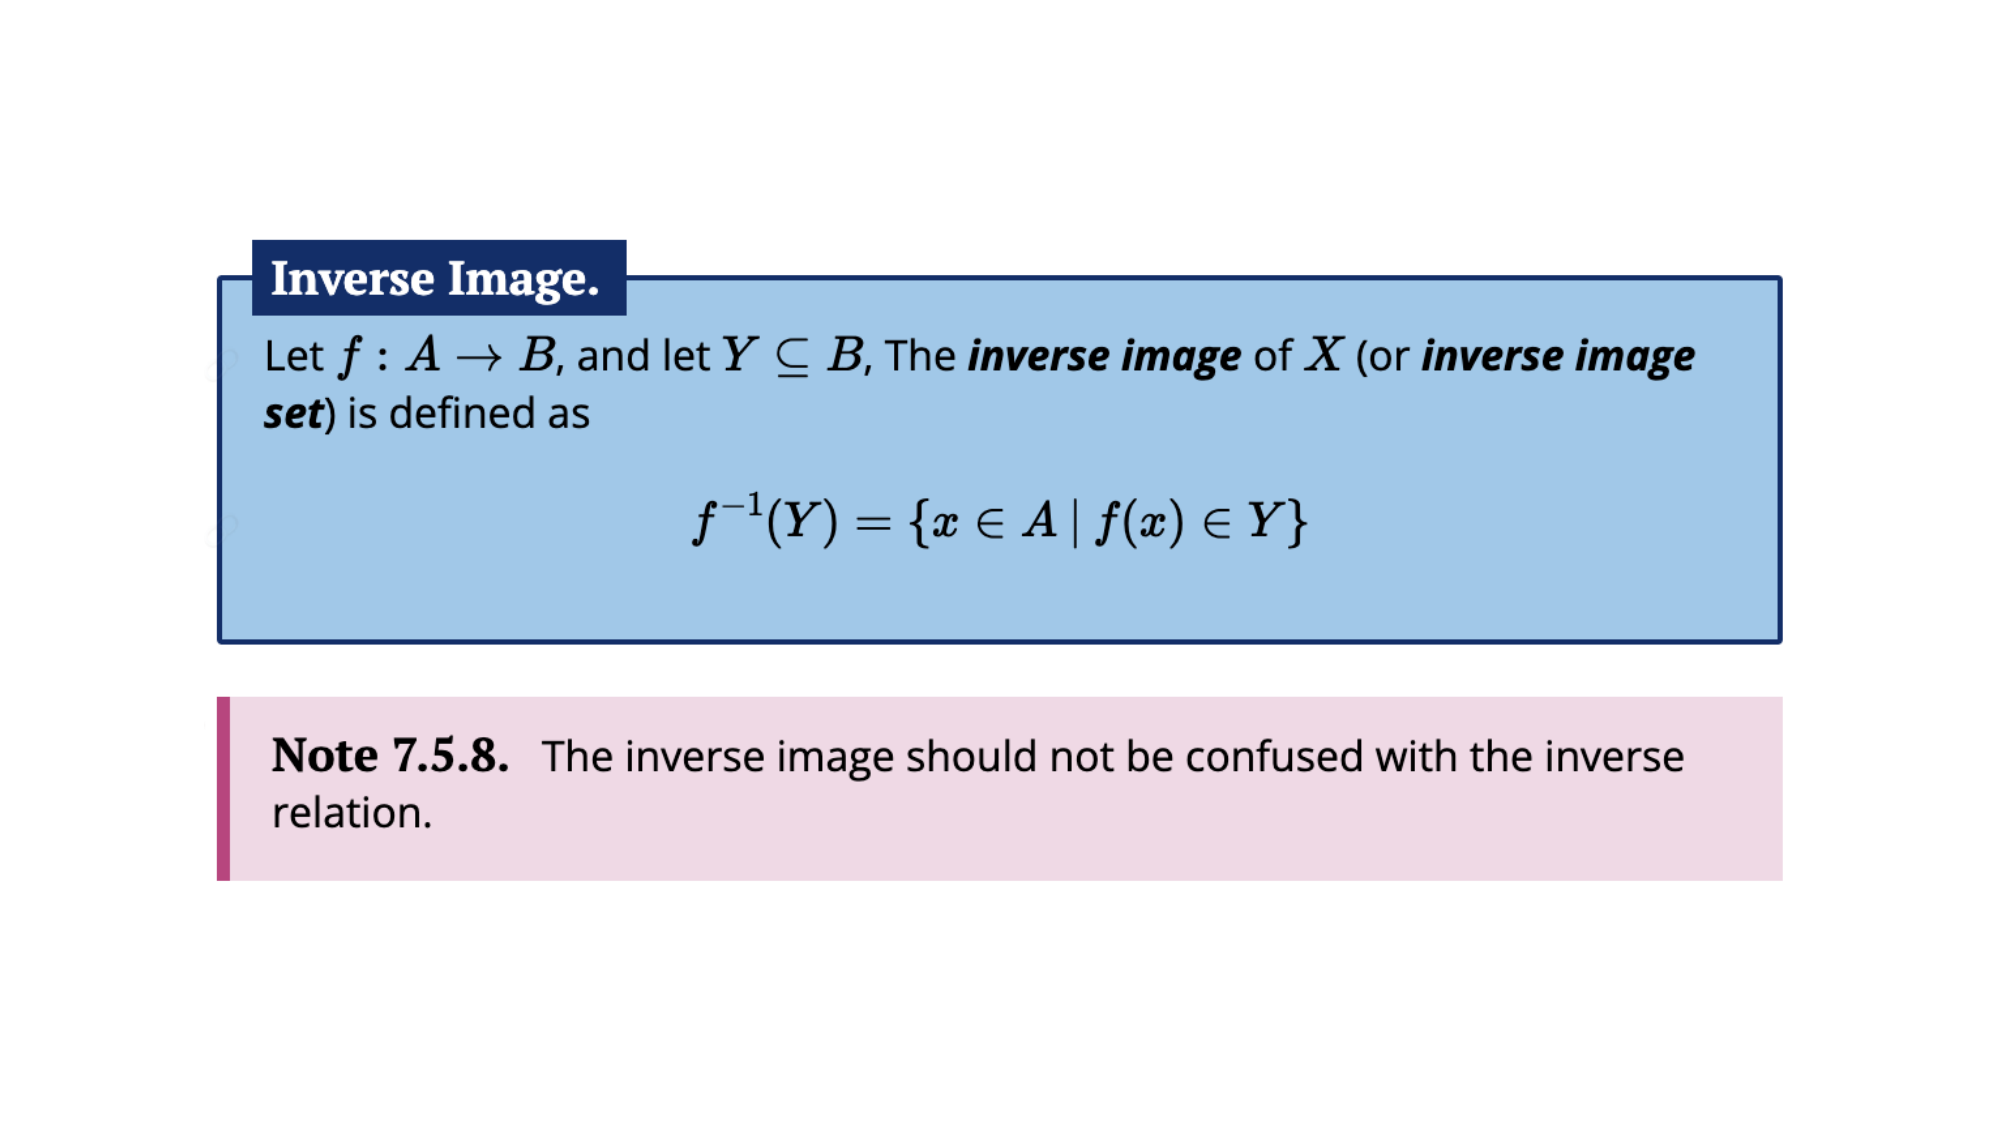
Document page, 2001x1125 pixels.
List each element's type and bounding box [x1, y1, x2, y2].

picture [203, 226, 1796, 899]
